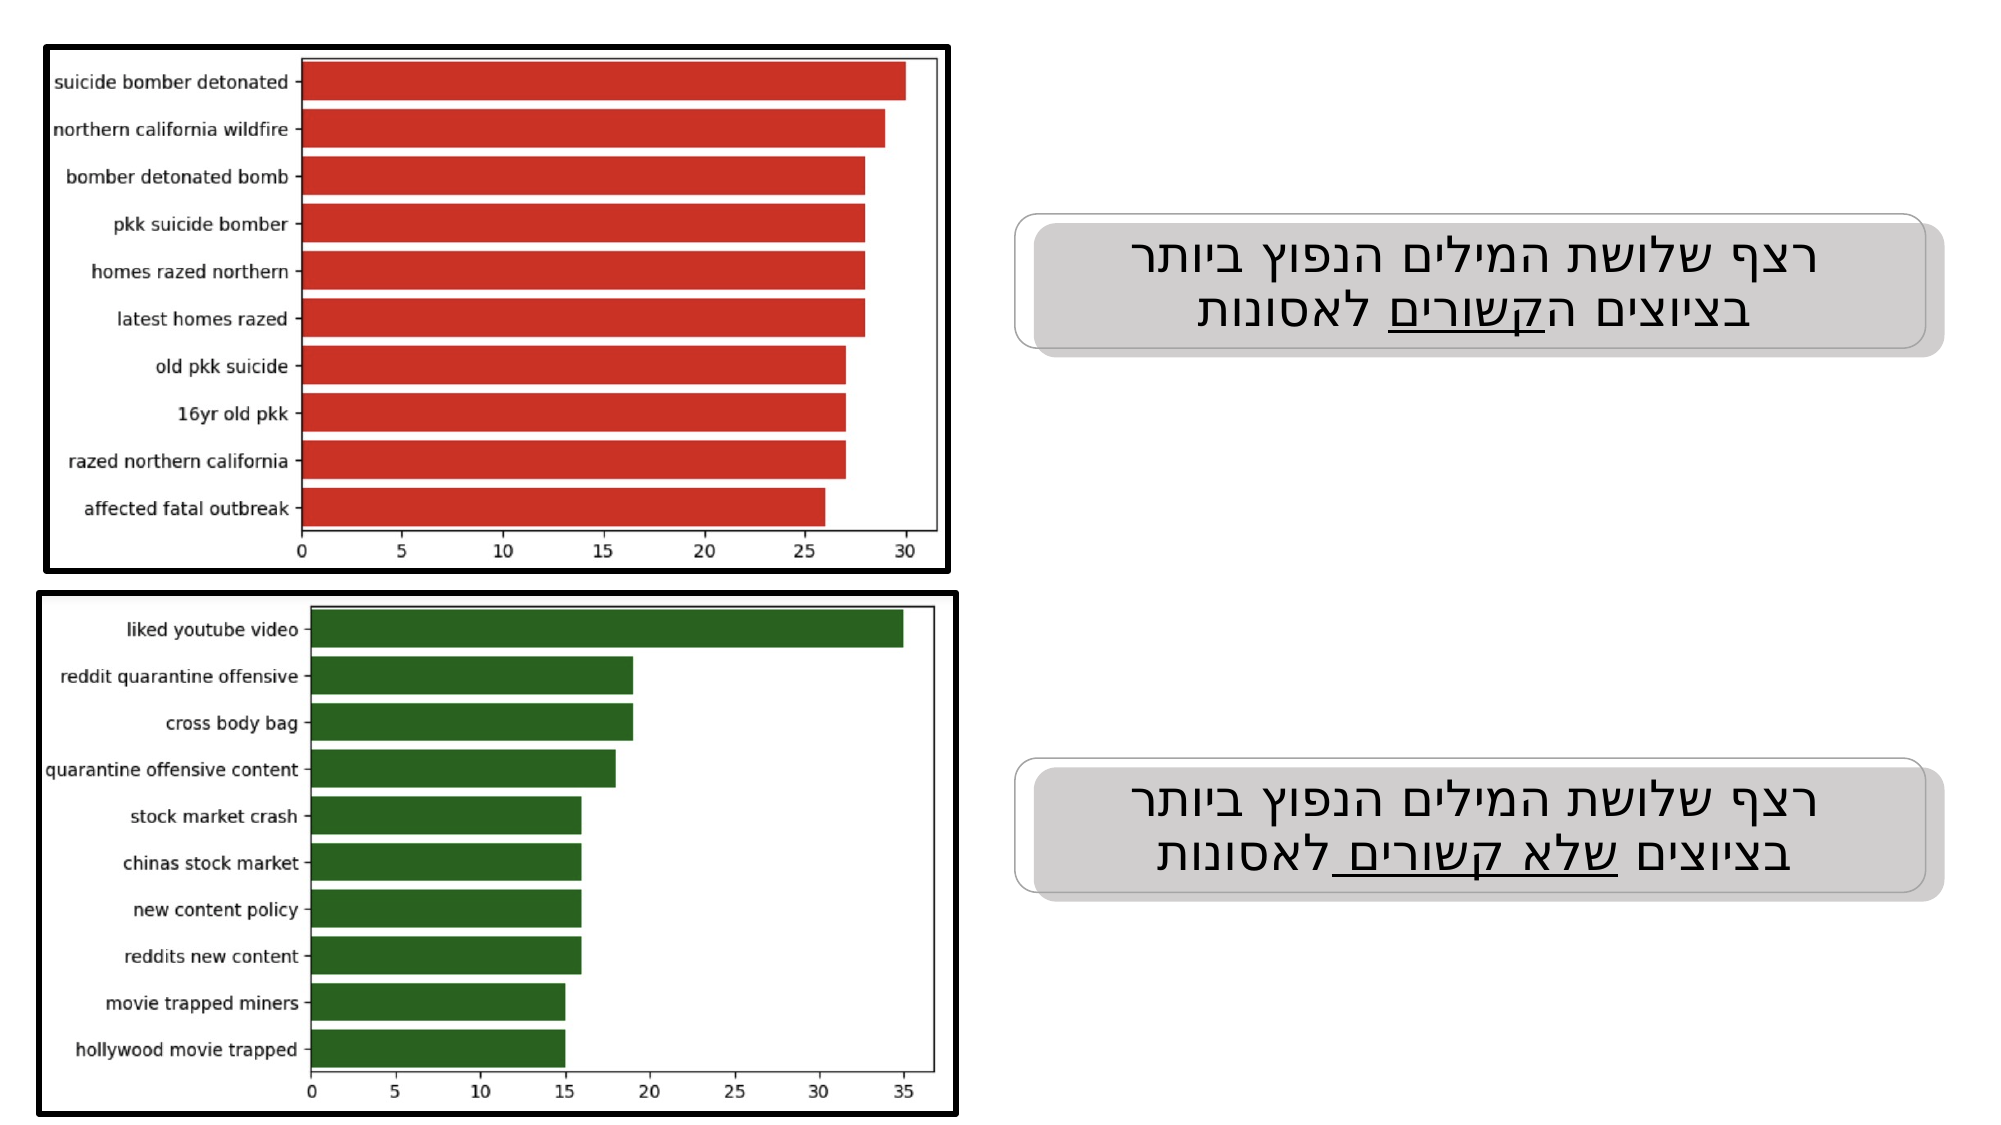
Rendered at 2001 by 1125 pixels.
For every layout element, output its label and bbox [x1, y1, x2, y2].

picture [42, 596, 953, 1111]
text_box [1014, 213, 1945, 358]
picture [49, 50, 946, 568]
text_box [1014, 758, 1945, 902]
